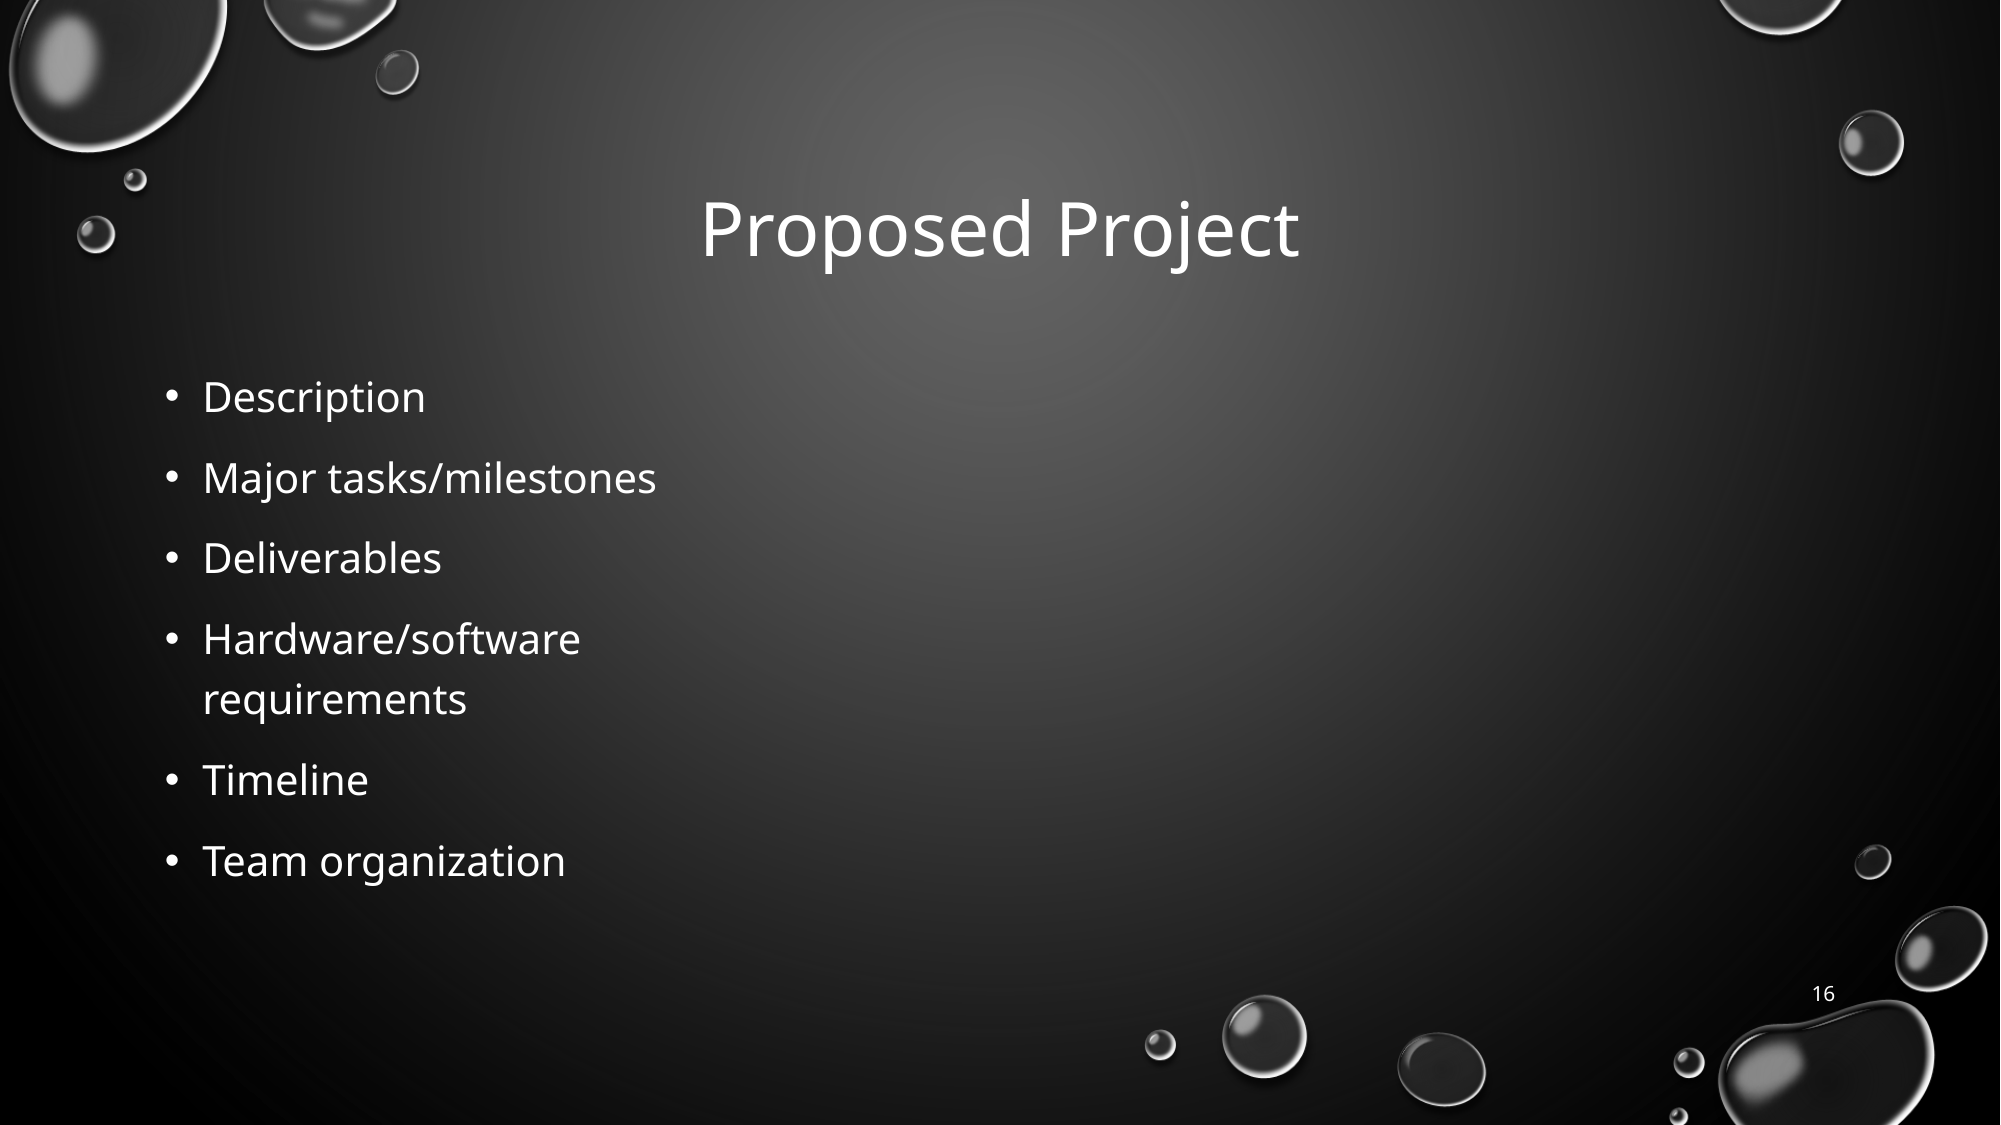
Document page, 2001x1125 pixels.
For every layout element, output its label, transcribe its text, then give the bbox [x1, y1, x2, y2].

slide_number 16 [1724, 965, 1851, 1025]
title Proposed Project [149, 101, 1851, 364]
list Description Major tasks/milestones Deliverables Hardware/software requirements Timeline Team organization [149, 352, 829, 950]
picture [0, 0, 2000, 1125]
